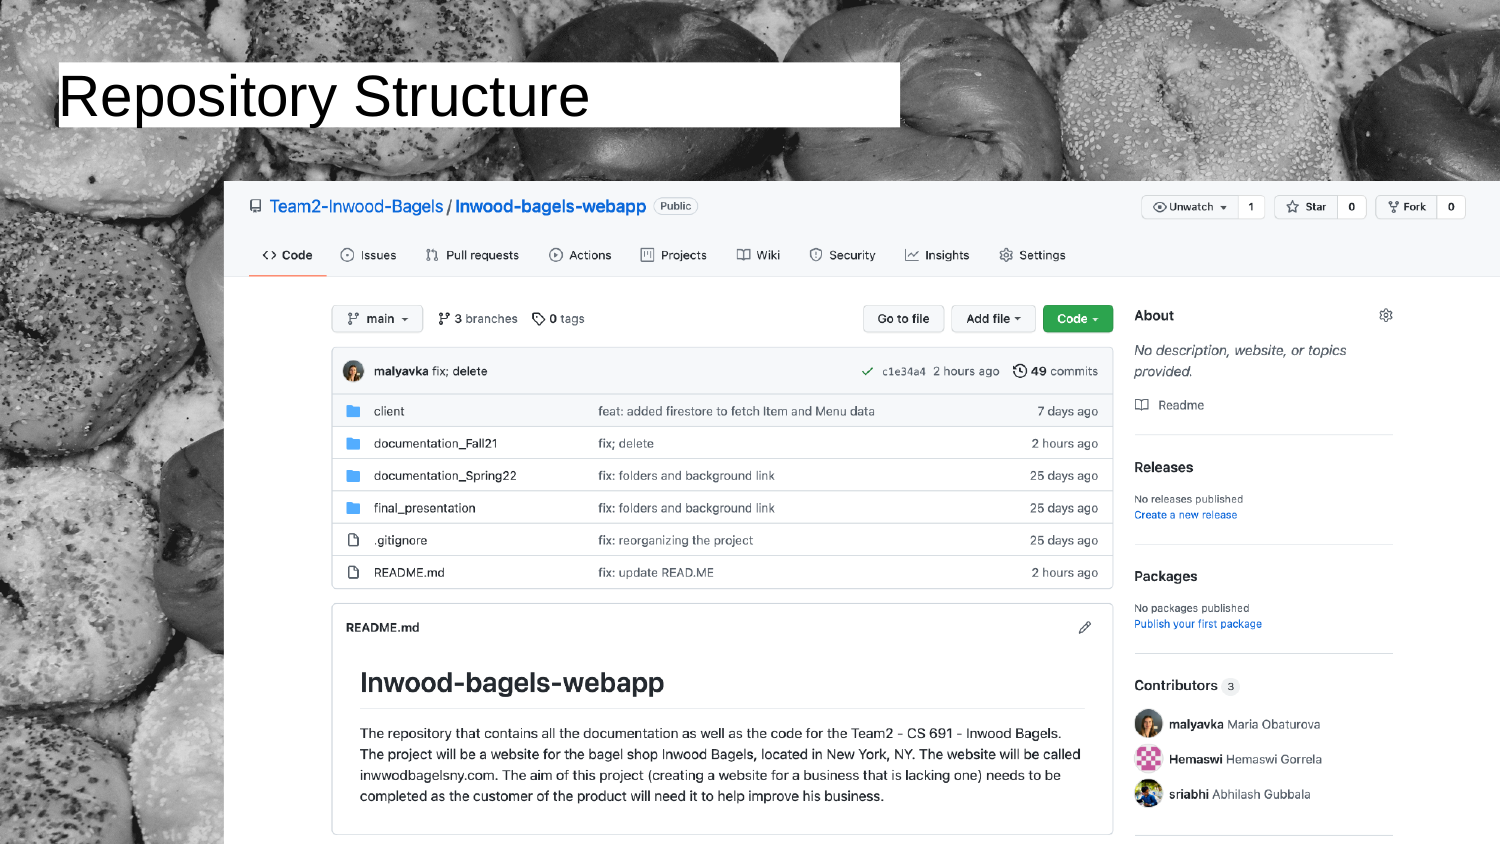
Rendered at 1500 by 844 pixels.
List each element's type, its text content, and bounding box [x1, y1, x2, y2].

title Repository Structure [58, 62, 901, 128]
picture [0, 0, 1500, 844]
